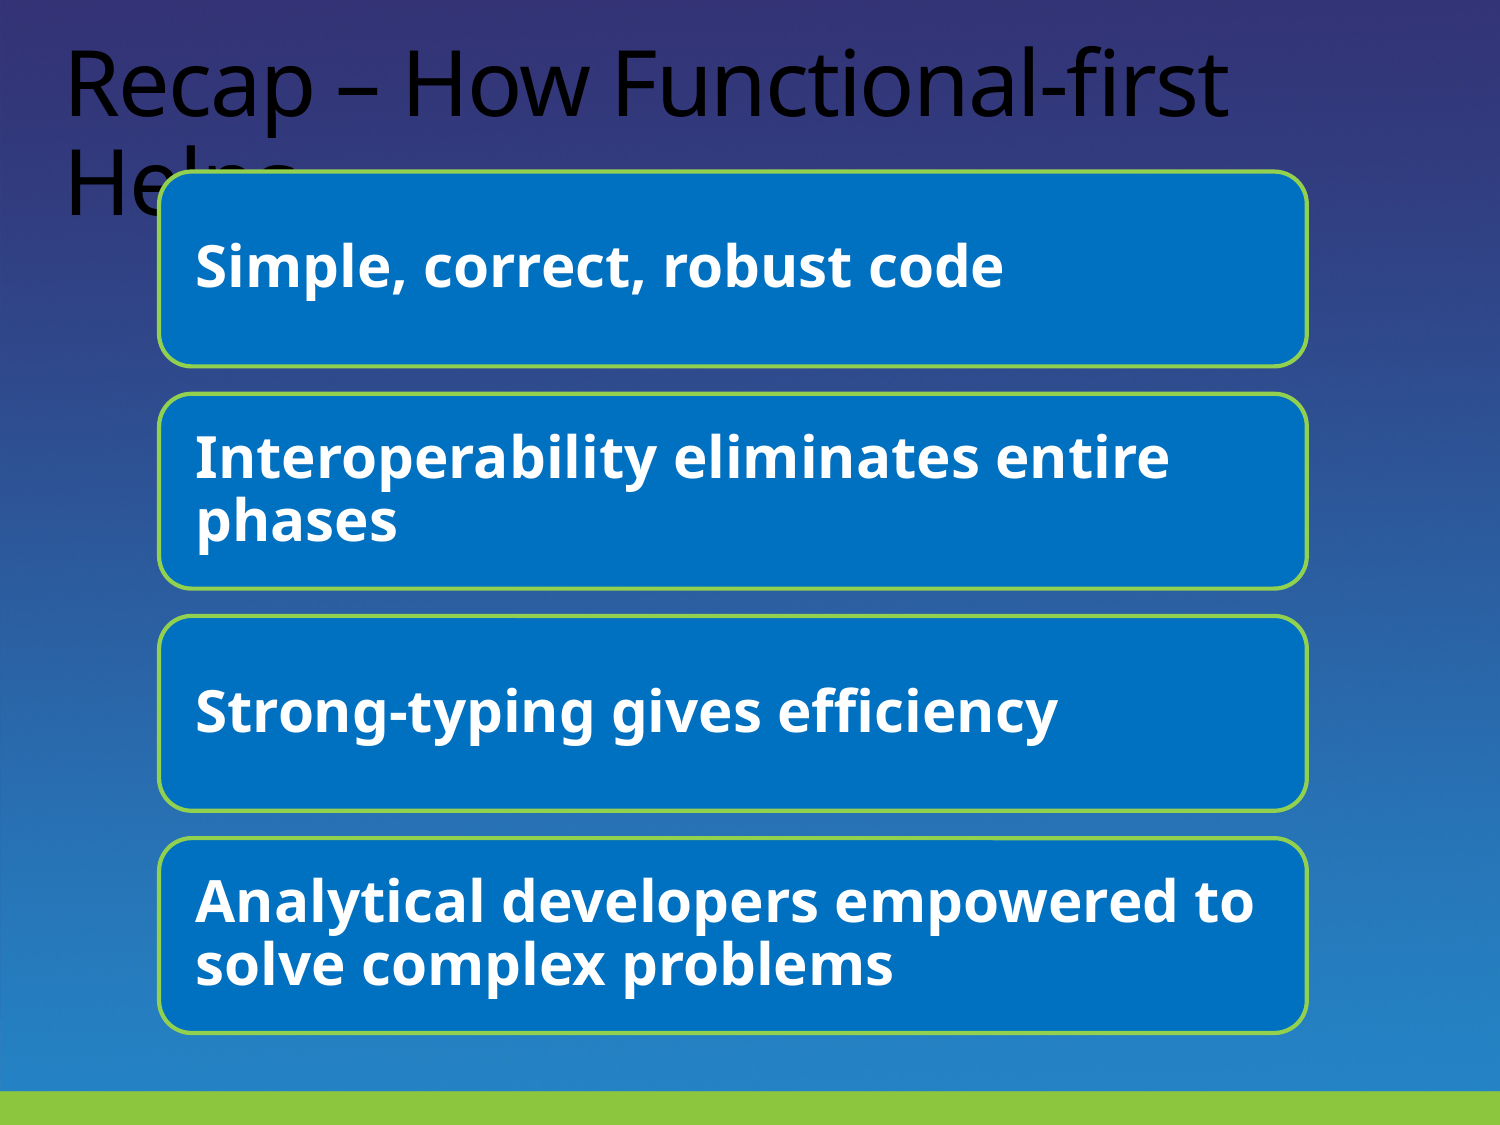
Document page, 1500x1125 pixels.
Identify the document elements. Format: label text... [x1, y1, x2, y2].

picture [0, 0, 1500, 1125]
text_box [158, 165, 1308, 1039]
title Recap – How Functional-first Helps [63, 37, 1436, 138]
